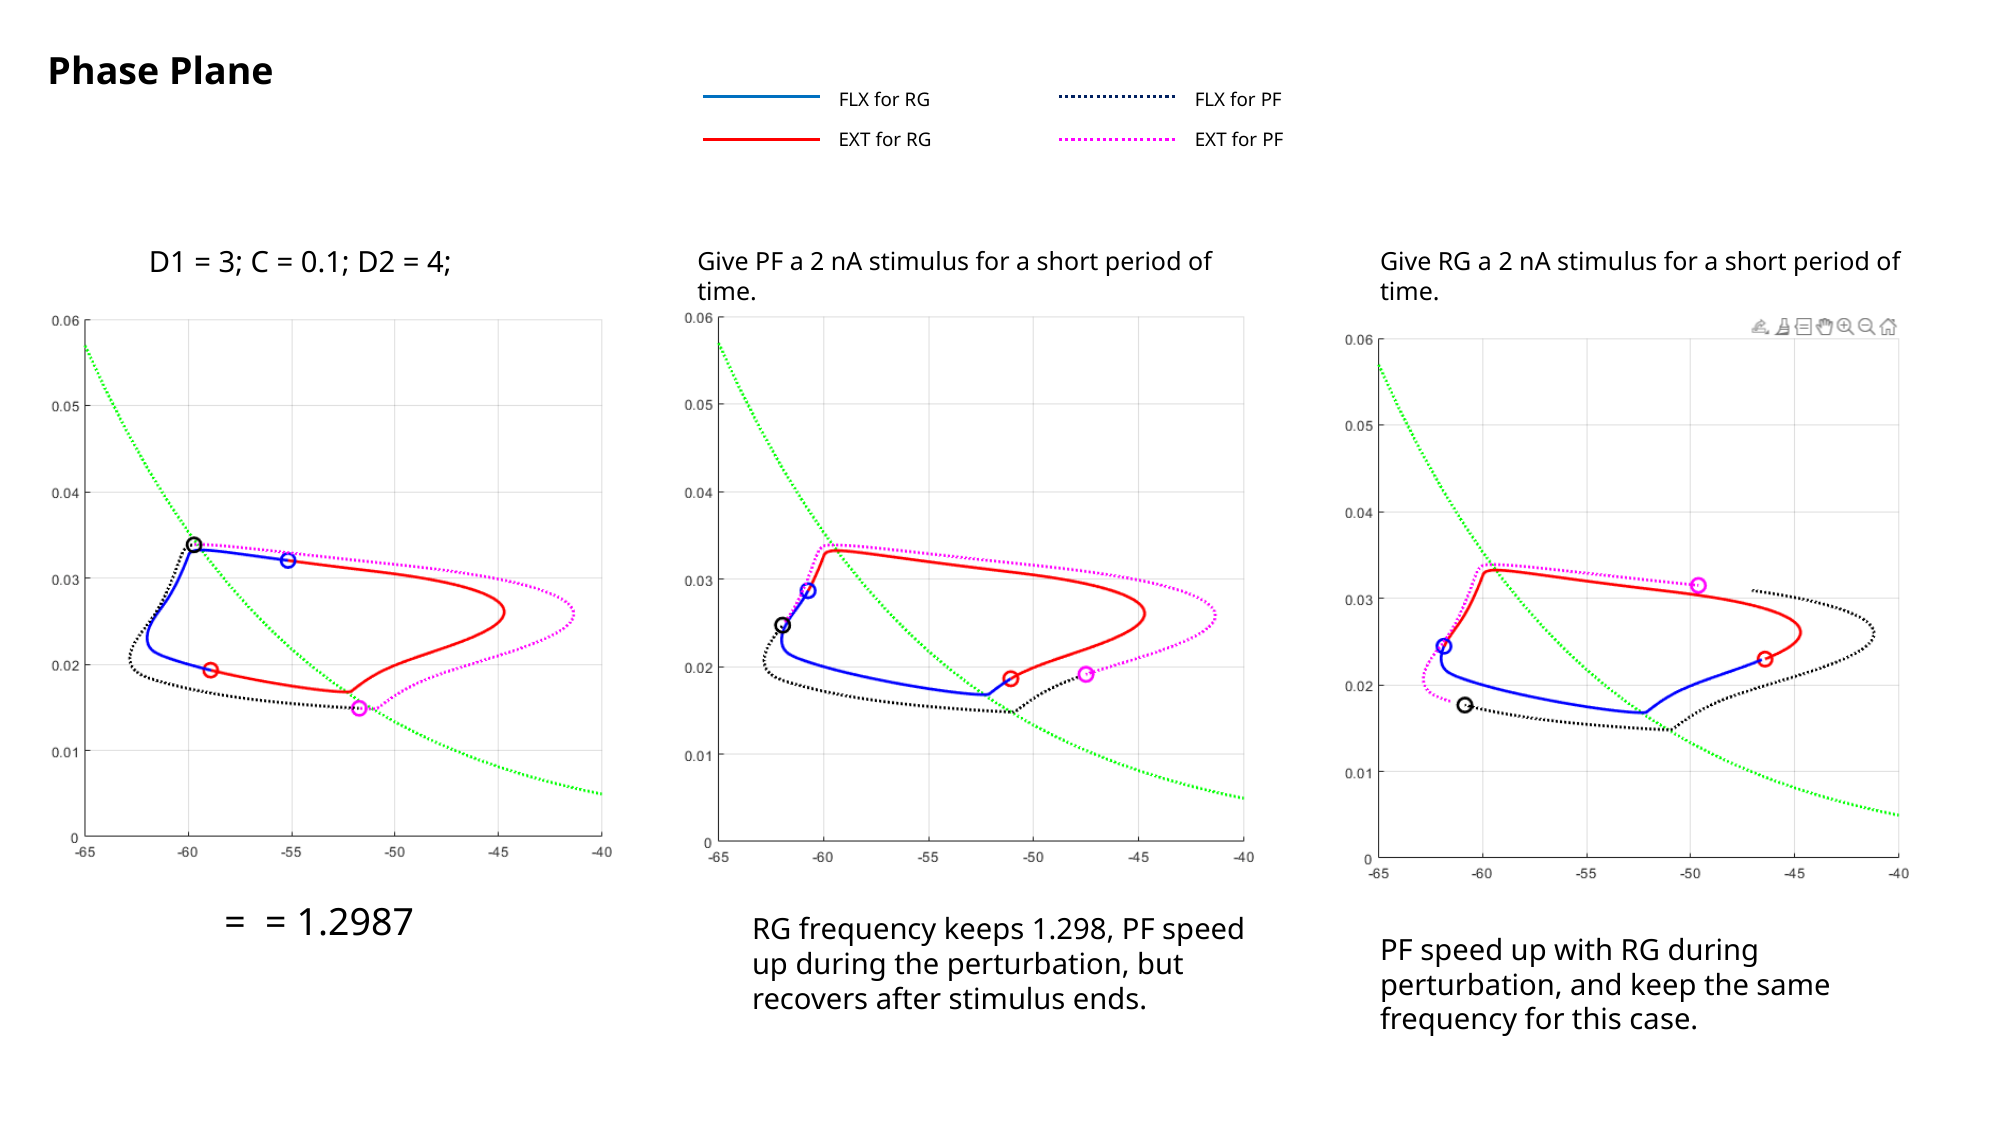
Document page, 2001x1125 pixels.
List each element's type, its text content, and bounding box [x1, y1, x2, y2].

picture [19, 296, 1297, 891]
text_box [702, 79, 1297, 159]
text_box Phase Plane [32, 16, 449, 99]
picture [1310, 316, 1961, 891]
text_box PF speed up with RG during perturbation, and keep the same frequency for this case. [1365, 923, 1961, 1043]
text_box D1 = 3; C = 0.1; D2 = 4; [134, 235, 556, 286]
text_box Give RG a 2 nA stimulus for a short period of time. [1365, 237, 1944, 313]
text_box RG frequency keeps 1.298, PF speed up during the perturbation, but recovers after stimulus ends. [737, 903, 1296, 1023]
text_box Give PF a 2 nA stimulus for a short period of time. [682, 238, 1261, 296]
